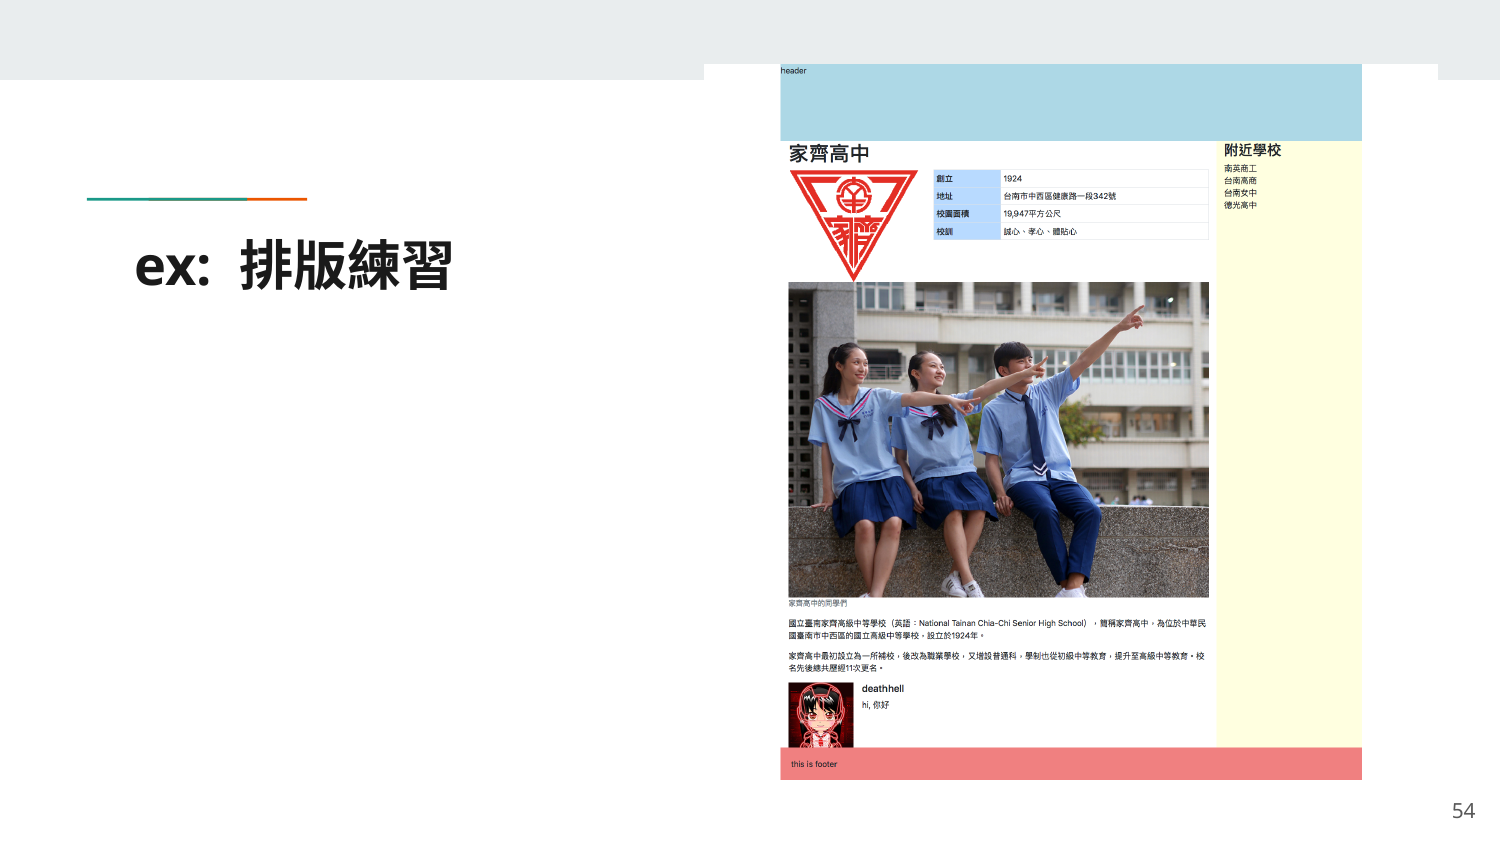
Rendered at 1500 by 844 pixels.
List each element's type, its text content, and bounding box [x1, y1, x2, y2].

slide_number ‹#› [1400, 779, 1491, 844]
picture [704, 63, 1439, 780]
title ex: 排版練習 [119, 216, 699, 305]
